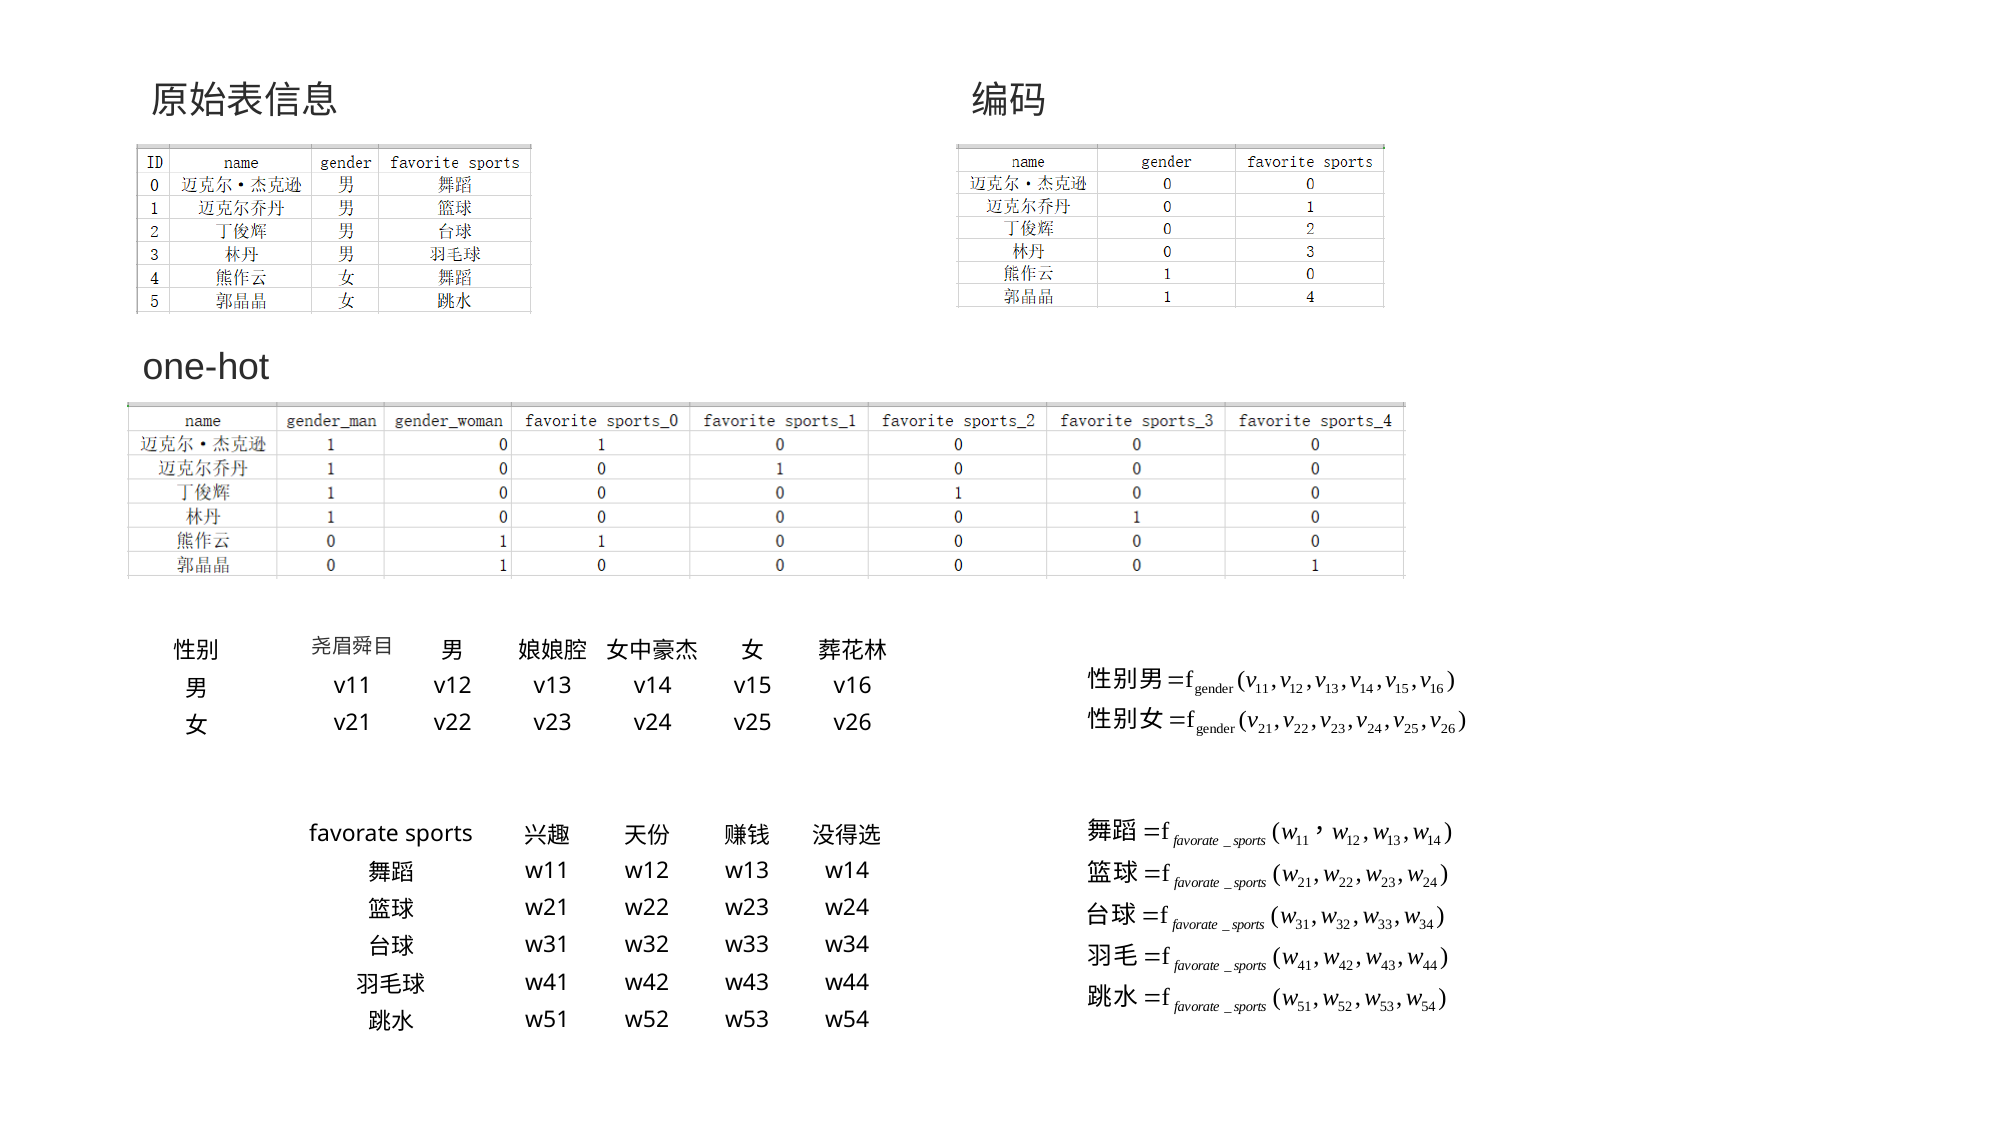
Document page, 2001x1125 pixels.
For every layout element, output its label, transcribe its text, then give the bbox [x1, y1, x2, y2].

table_cell v26 [803, 704, 903, 741]
table_header 没得选 [797, 815, 897, 852]
table_cell w34 [797, 926, 897, 963]
picture [127, 402, 1406, 579]
table_cell v22 [403, 704, 503, 741]
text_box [1084, 814, 1457, 1020]
table_header 男 [403, 630, 503, 667]
table_cell w42 [597, 963, 697, 1000]
table_cell w43 [697, 963, 797, 1000]
table_cell v23 [503, 704, 603, 741]
table_cell v15 [703, 667, 803, 704]
table_cell w14 [797, 852, 897, 889]
table_cell w23 [697, 889, 797, 926]
table_header 女中豪杰 [603, 630, 703, 667]
table_cell w41 [497, 963, 597, 1000]
table_cell 篮球 [285, 889, 497, 926]
text_box 原始表信息 [136, 68, 355, 129]
table_header 兴趣 [497, 815, 597, 852]
table_cell v13 [503, 667, 603, 704]
table_cell 羽毛球 [285, 963, 497, 1000]
table_cell v11 [303, 667, 403, 704]
table_cell w53 [697, 1000, 797, 1038]
table_cell w24 [797, 889, 897, 926]
table_cell v16 [803, 667, 903, 704]
table_header favorate sports [285, 815, 497, 852]
table_cell w54 [797, 1000, 897, 1038]
table_header 赚钱 [697, 815, 797, 852]
table_cell 男 [90, 667, 303, 704]
picture [136, 144, 532, 314]
table_cell v21 [303, 704, 403, 741]
table_header 性别 [90, 630, 303, 667]
table_cell w11 [497, 852, 597, 889]
table_cell v24 [603, 704, 703, 741]
table_cell 台球 [285, 926, 497, 963]
table_cell v14 [603, 667, 703, 704]
table_cell w32 [597, 926, 697, 963]
table_cell w13 [697, 852, 797, 889]
table_header 天份 [597, 815, 697, 852]
picture [956, 144, 1385, 308]
text_box 编码 [956, 68, 1062, 129]
table_cell v12 [403, 667, 503, 704]
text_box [1084, 663, 1471, 742]
table_cell w22 [597, 889, 697, 926]
table_cell 舞蹈 [285, 852, 497, 889]
table_header 女 [703, 630, 803, 667]
table_header 葬花林 [803, 630, 903, 667]
table_cell w52 [597, 1000, 697, 1038]
table_cell w12 [597, 852, 697, 889]
table_header 尧眉舜目 [303, 630, 403, 667]
table_cell 跳水 [285, 1000, 497, 1038]
table_cell w21 [497, 889, 597, 926]
table_cell w44 [797, 963, 897, 1000]
table_cell 女 [90, 704, 303, 741]
table_header 娘娘腔 [503, 630, 603, 667]
table_cell v25 [703, 704, 803, 741]
text_box one-hot [128, 334, 285, 395]
table_cell w33 [697, 926, 797, 963]
table_cell w51 [497, 1000, 597, 1038]
table_cell w31 [497, 926, 597, 963]
